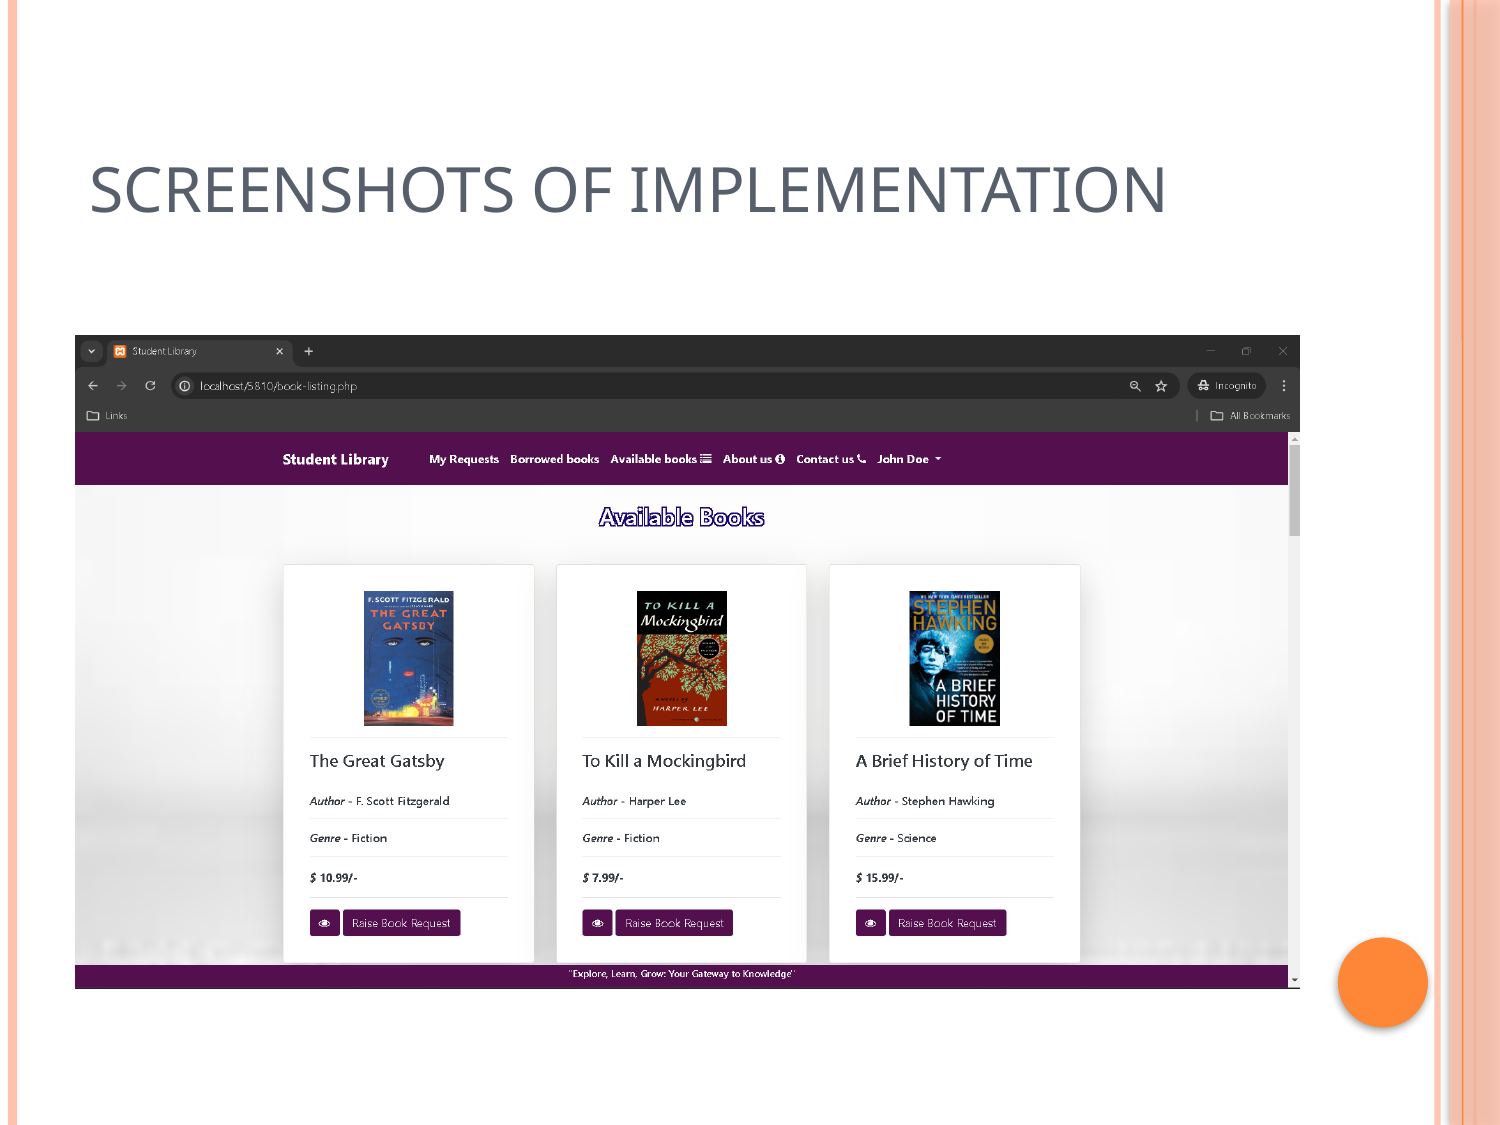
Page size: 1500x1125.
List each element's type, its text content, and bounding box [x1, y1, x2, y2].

title Screenshots of implementation [75, 45, 1300, 233]
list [74, 334, 1301, 990]
